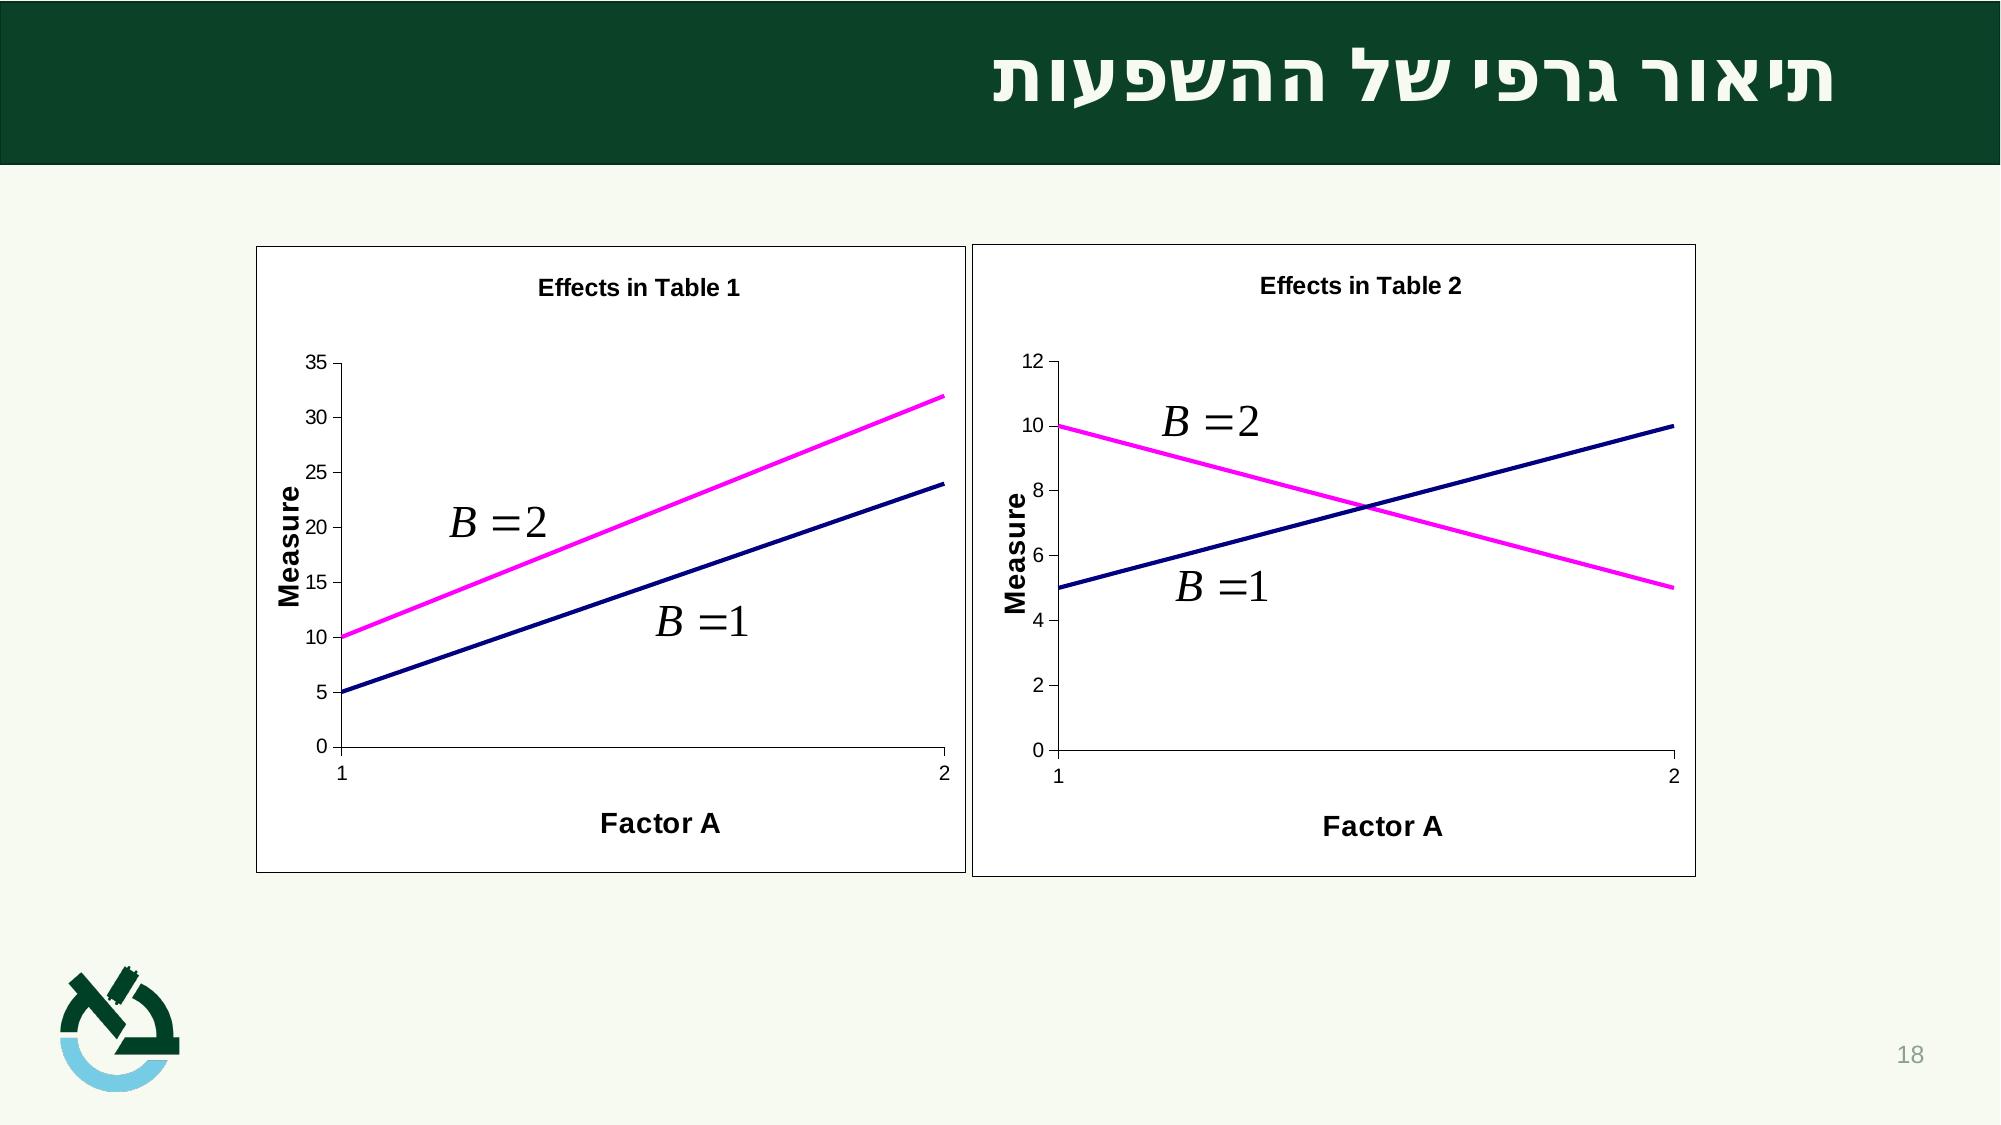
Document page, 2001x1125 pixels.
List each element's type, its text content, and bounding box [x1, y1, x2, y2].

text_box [440, 495, 556, 545]
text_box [646, 594, 754, 644]
chart [255, 246, 966, 873]
slide_number 18 [1861, 1023, 1940, 1084]
title תיאור גרפי של ההשפעות [645, 1, 1855, 165]
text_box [1153, 394, 1268, 445]
chart [971, 243, 1696, 877]
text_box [1166, 558, 1274, 609]
